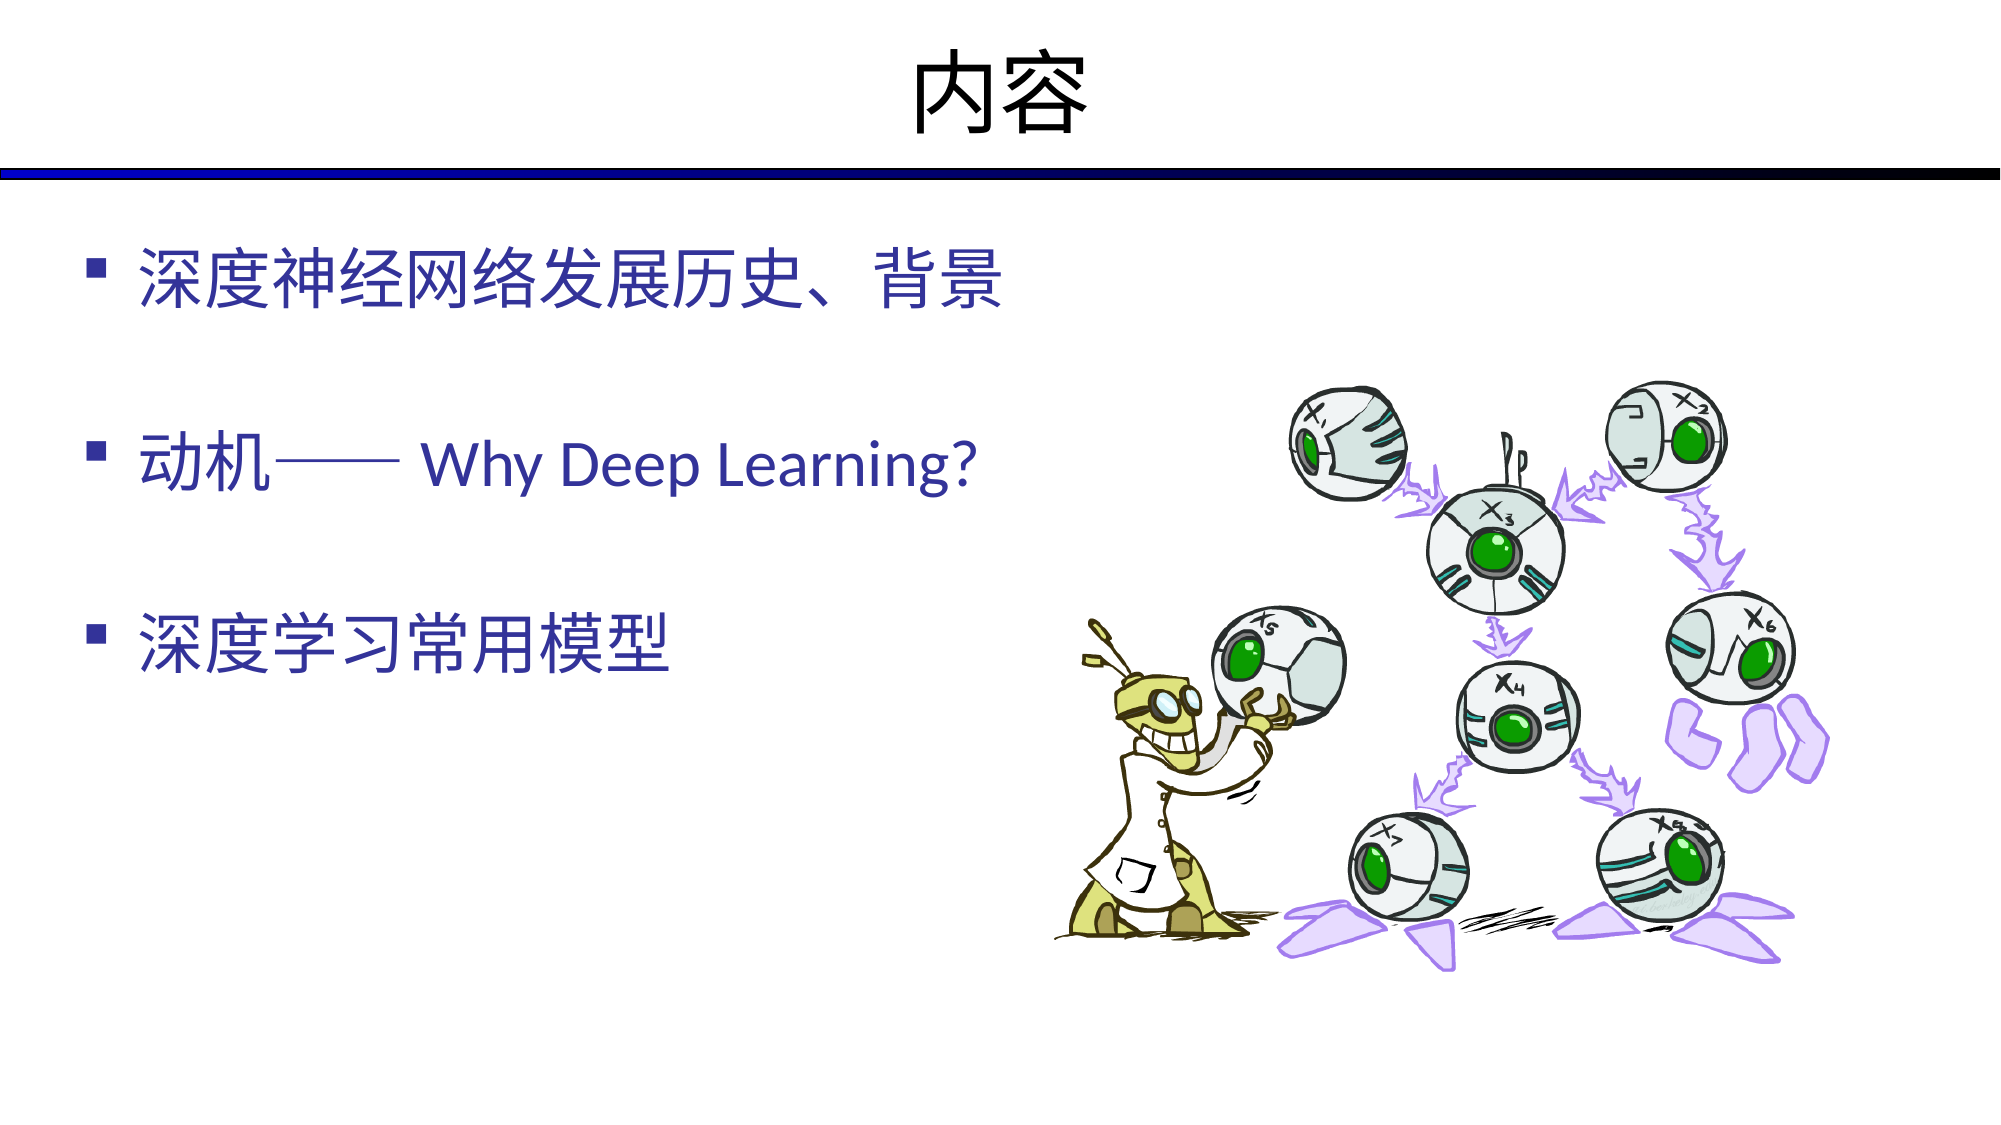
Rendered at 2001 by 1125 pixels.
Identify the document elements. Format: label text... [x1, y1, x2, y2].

picture [999, 362, 1850, 982]
title 内容 [0, 0, 2000, 184]
list 深度神经网络发展历史、背景 动机——Why Deep Learning? 深度学习常用模型 [66, 228, 1934, 1006]
